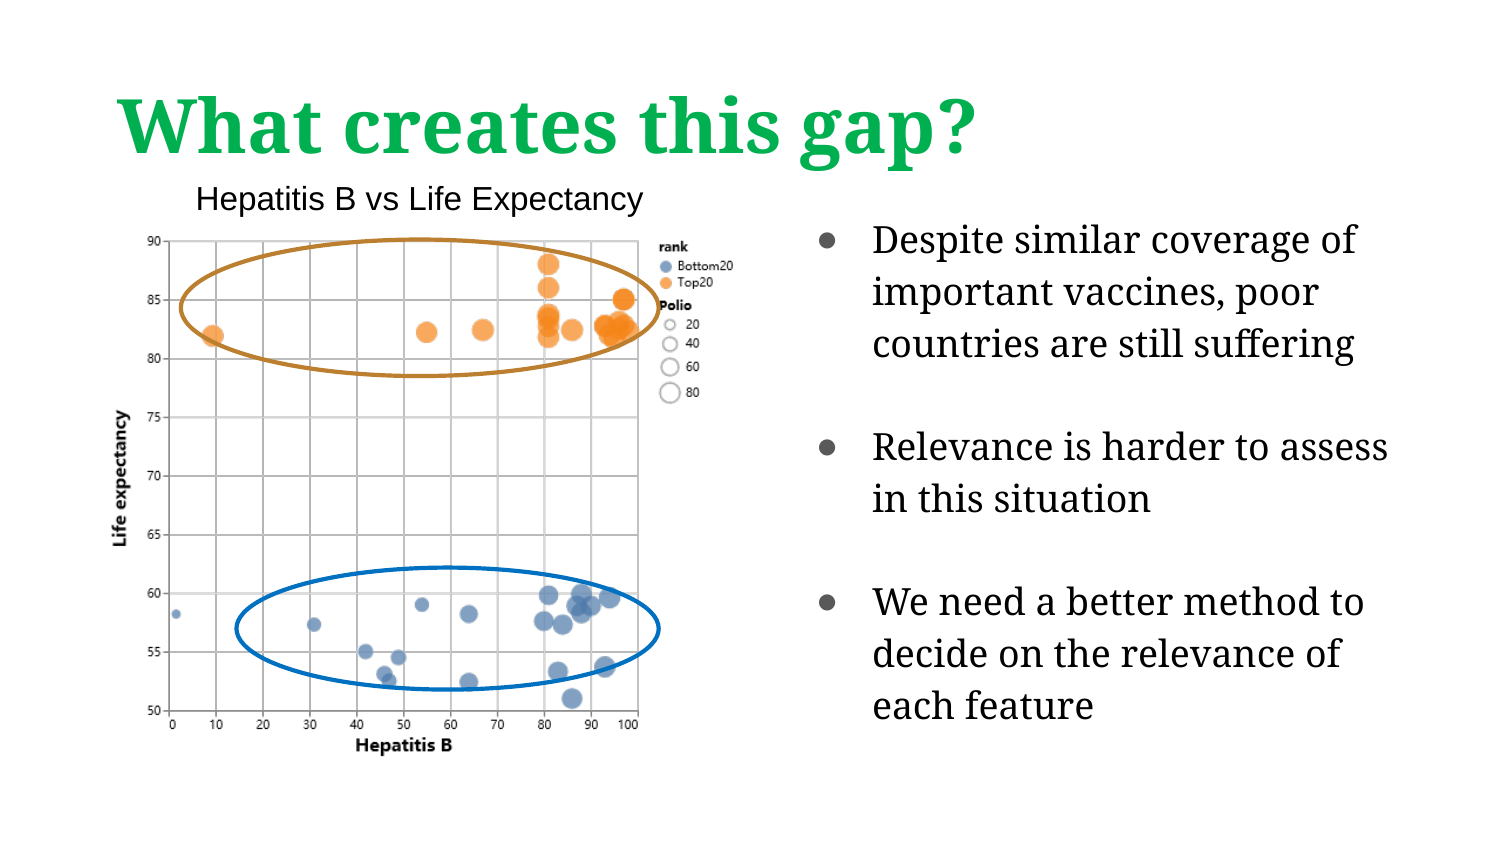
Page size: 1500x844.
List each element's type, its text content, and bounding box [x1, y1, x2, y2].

text_box What creates this gap? [103, 63, 1299, 157]
text_box Hepatitis B vs Life Expectancy [180, 170, 708, 225]
text_box Despite similar coverage of important vaccines, poor countries are still suffering Relevance is harder to assess in this situation We need a better method to decide on the relevance of each feature [782, 194, 1420, 773]
picture [102, 228, 741, 763]
